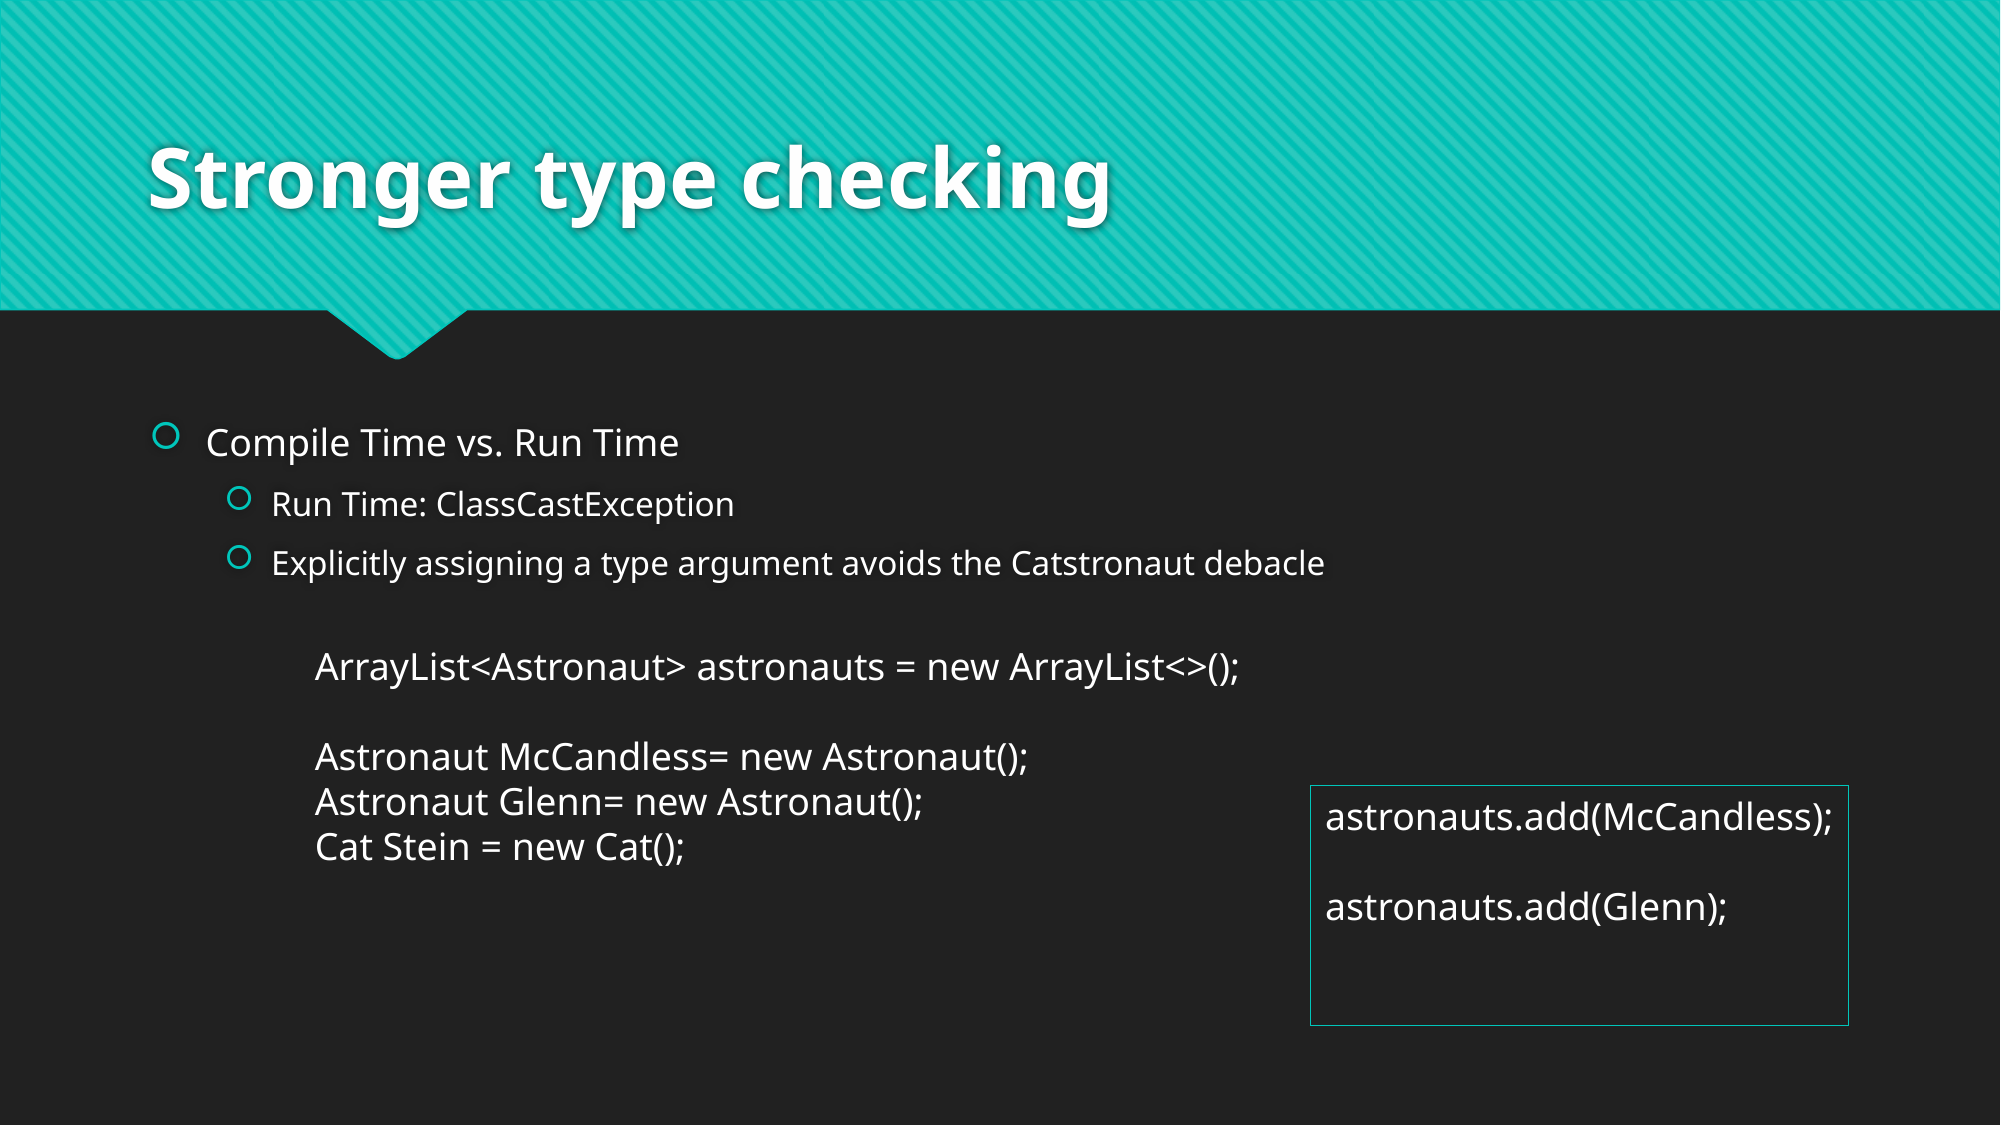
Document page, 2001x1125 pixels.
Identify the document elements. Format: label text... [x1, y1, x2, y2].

list Compile Time vs. Run Time Run Time: ClassCastException Explicitly assigning a type argument avoids the Catstronaut debacle [134, 364, 1866, 636]
text_box astronauts.add(McCandless); astronauts.add(Glenn); [1310, 785, 1849, 1026]
text_box ArrayList<Astronaut> astronauts = new ArrayList<>(); Astronaut McCandless= new Astronaut(); Astronaut Glenn= new Astronaut(); Cat Stein = new Cat(); [299, 635, 1531, 921]
title Stronger type checking [132, 73, 1868, 233]
